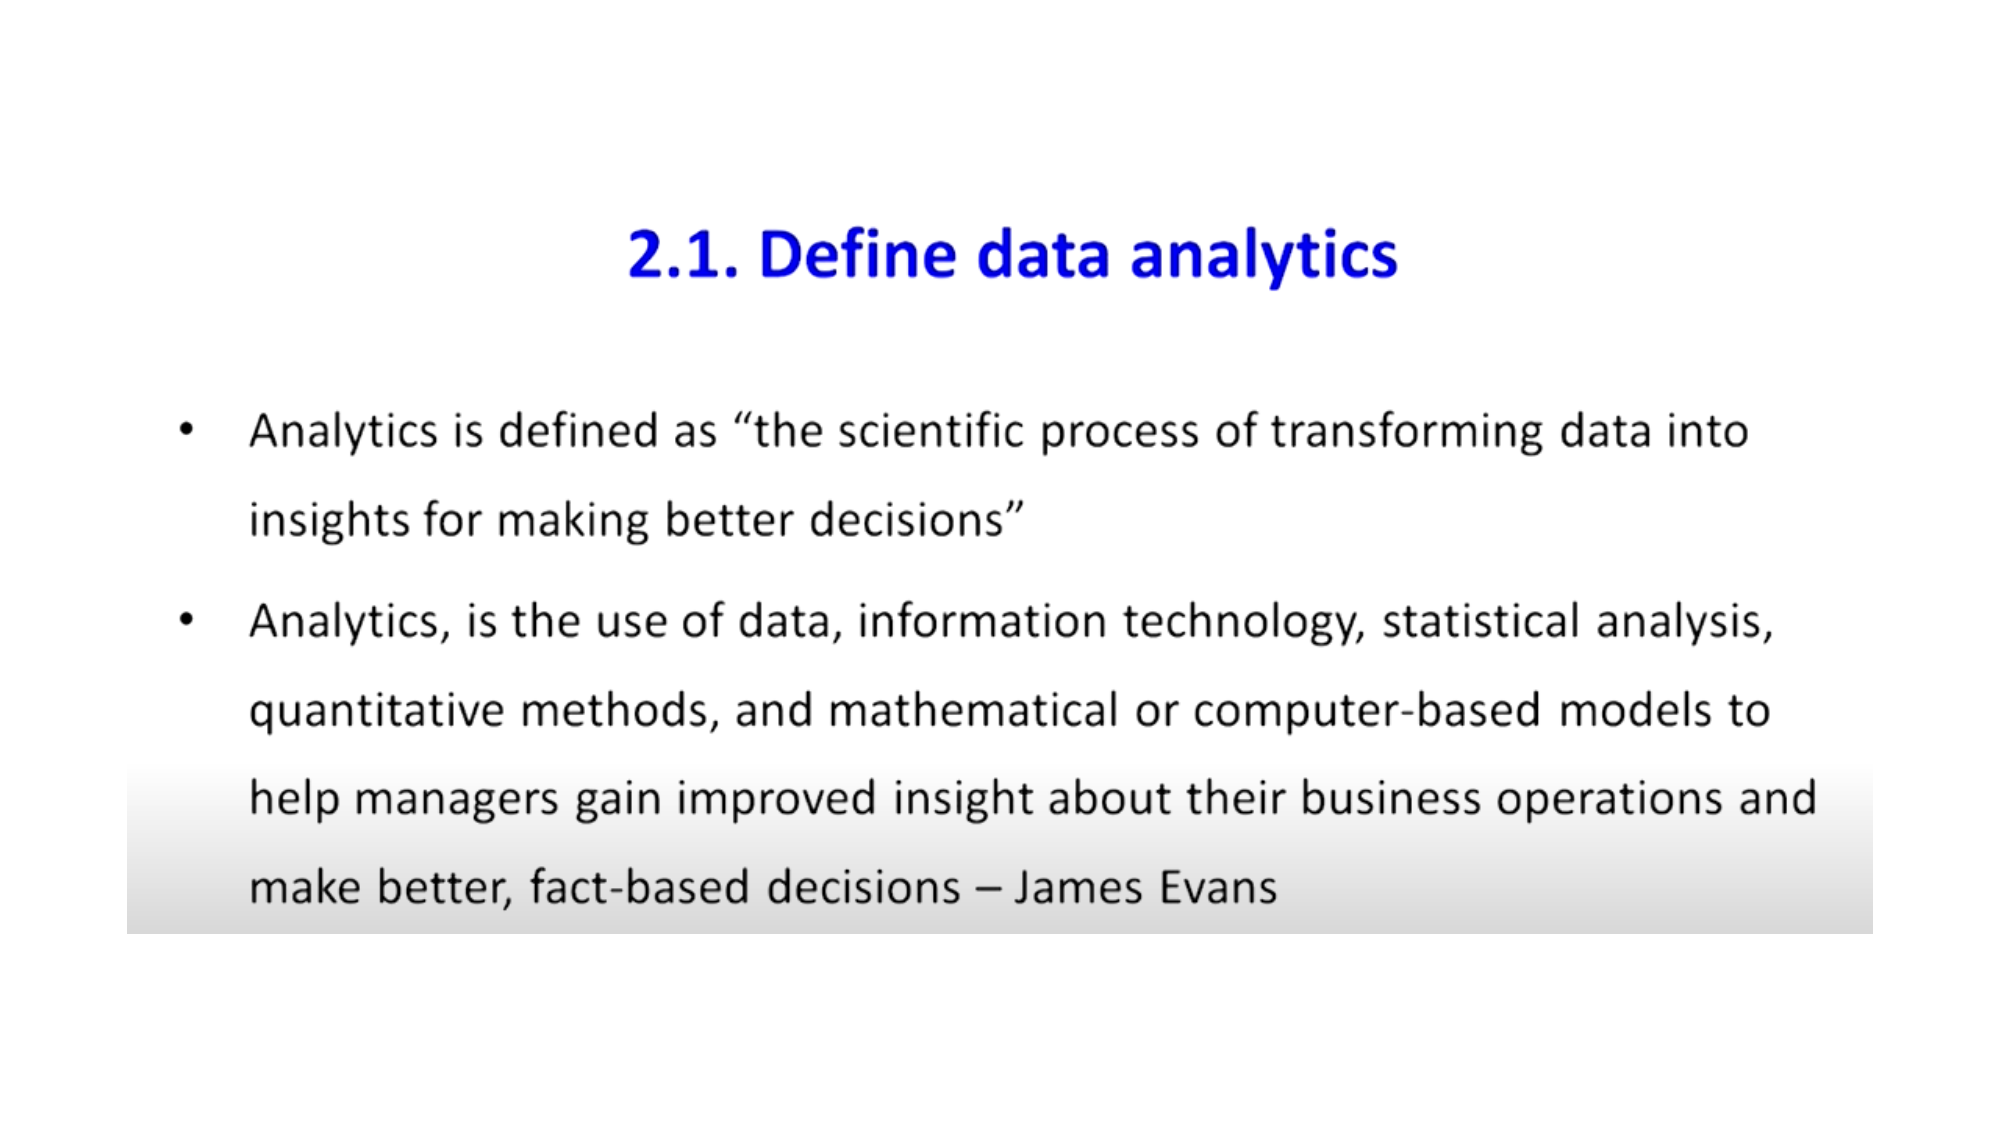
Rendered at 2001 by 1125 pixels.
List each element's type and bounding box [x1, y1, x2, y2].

picture [127, 191, 1873, 934]
